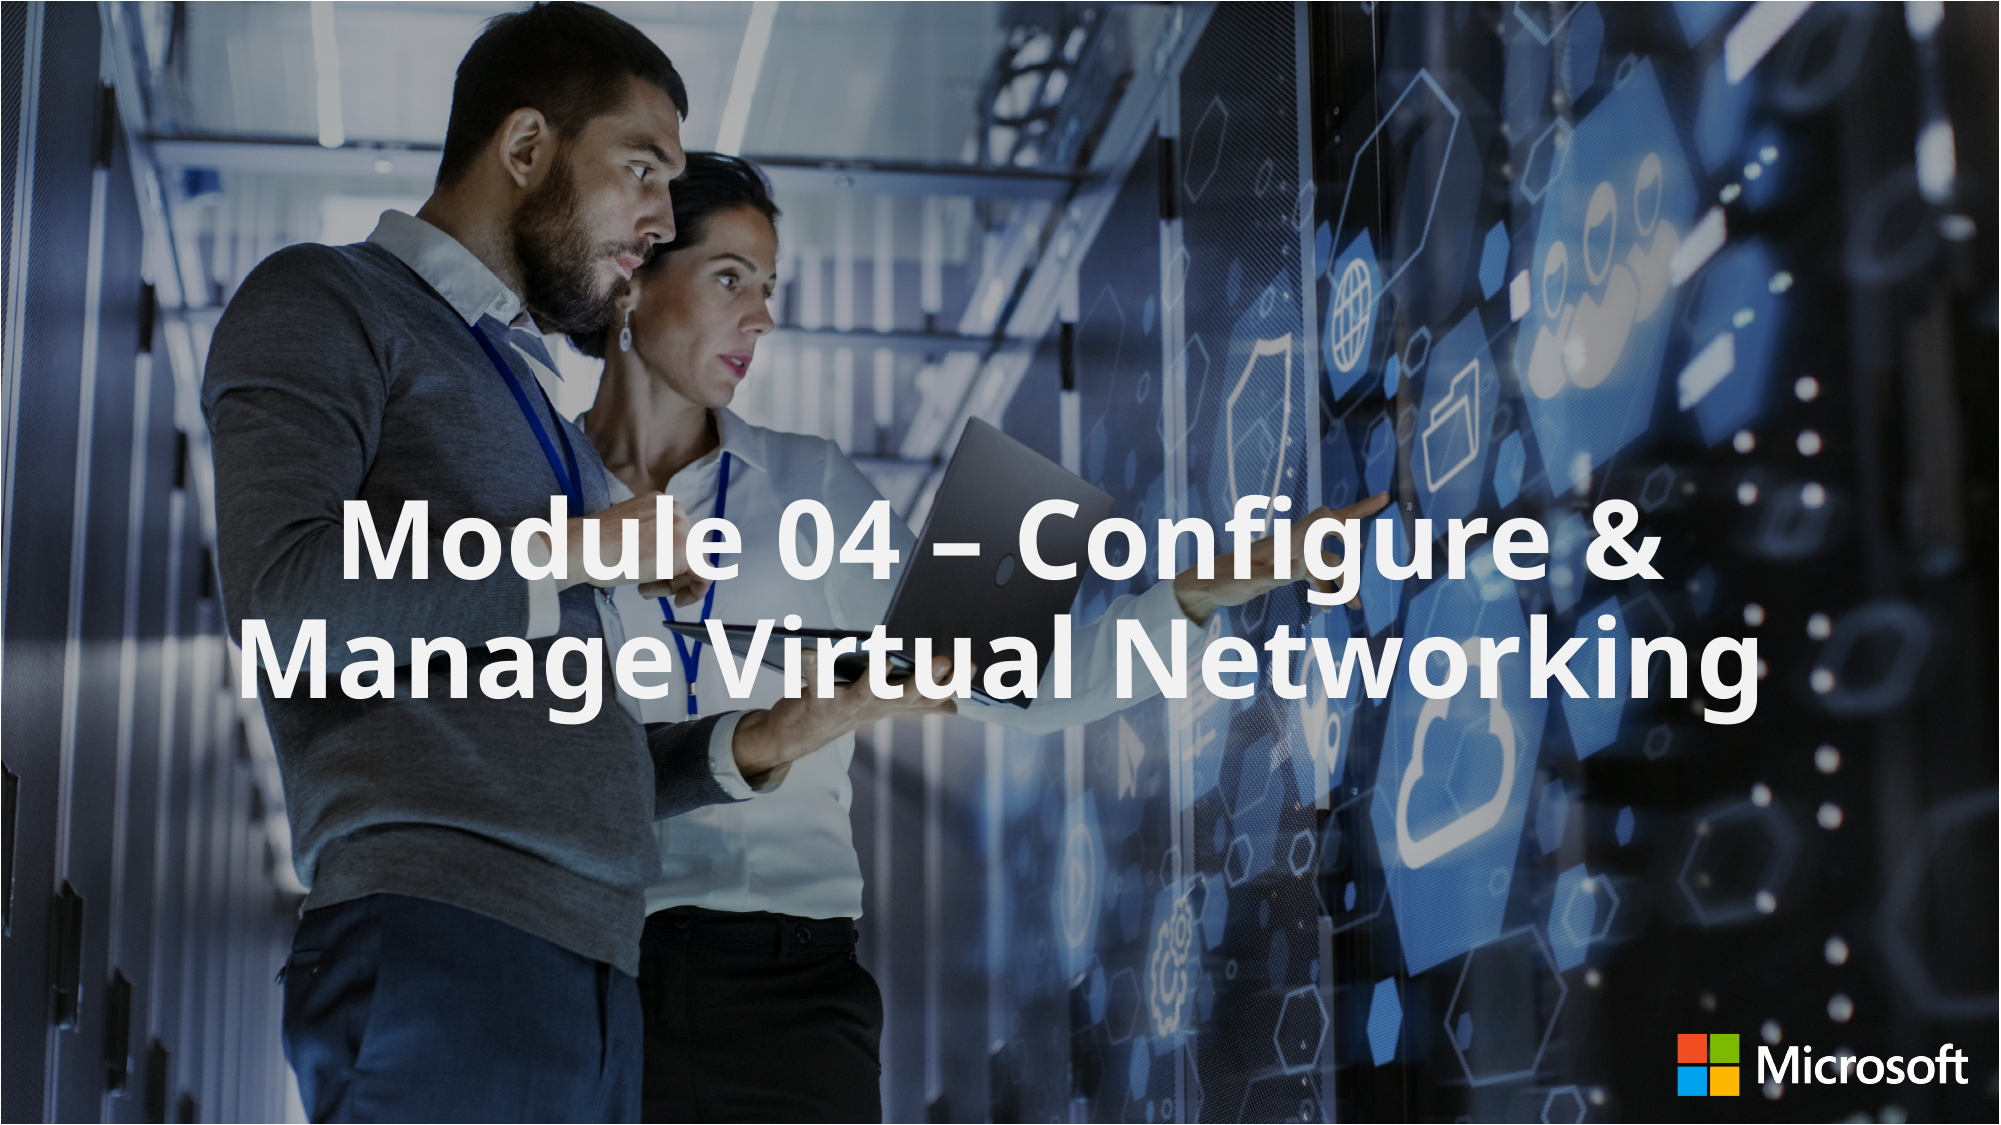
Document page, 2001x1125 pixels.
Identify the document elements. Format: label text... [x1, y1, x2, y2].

title Module 04 – Configure & Manage Virtual Networking [158, 395, 1842, 730]
picture [1, 1, 2001, 1125]
